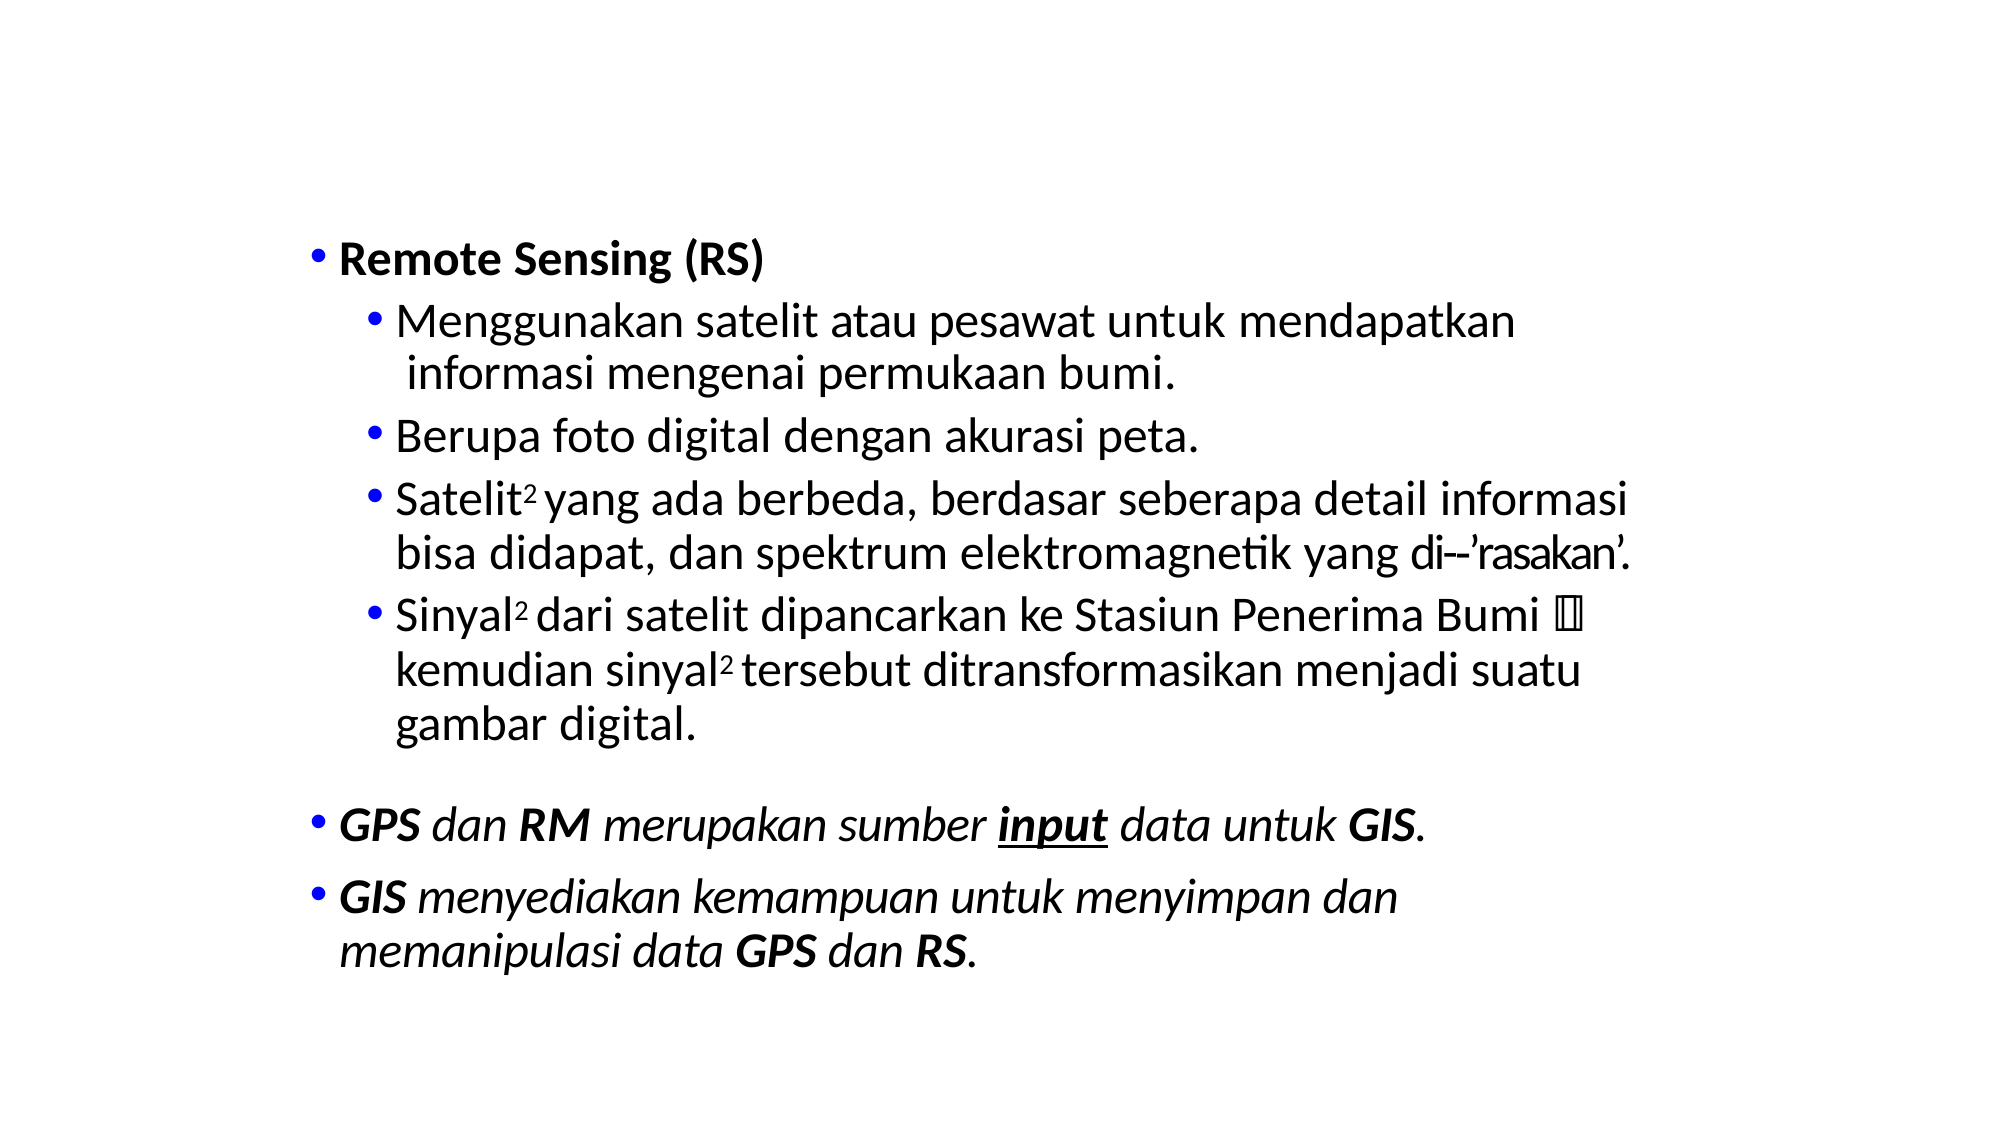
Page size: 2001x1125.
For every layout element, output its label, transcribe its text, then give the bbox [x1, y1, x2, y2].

text_box Remote Sensing (RS) Menggunakan satelit atau pesawat untuk mendapatkan informasi mengenai permukaan bumi. Berupa foto digital dengan akurasi peta. Satelit2 yang ada berbeda, berdasar seberapa detail informasi bisa didapat, dan spektrum elektromagnetik yang di-­‐’rasakan’. Sinyal2 dari satelit dipancarkan ke Stasiun Penerima Bumi  kemudian sinyal2 tersebut ditransformasikan menjadi suatu gambar digital. GPS dan RM merupakan sumber input data untuk GIS. GIS menyediakan kemampuan untuk menyimpan dan memanipulasi data GPS dan RS. [307, 222, 1652, 978]
